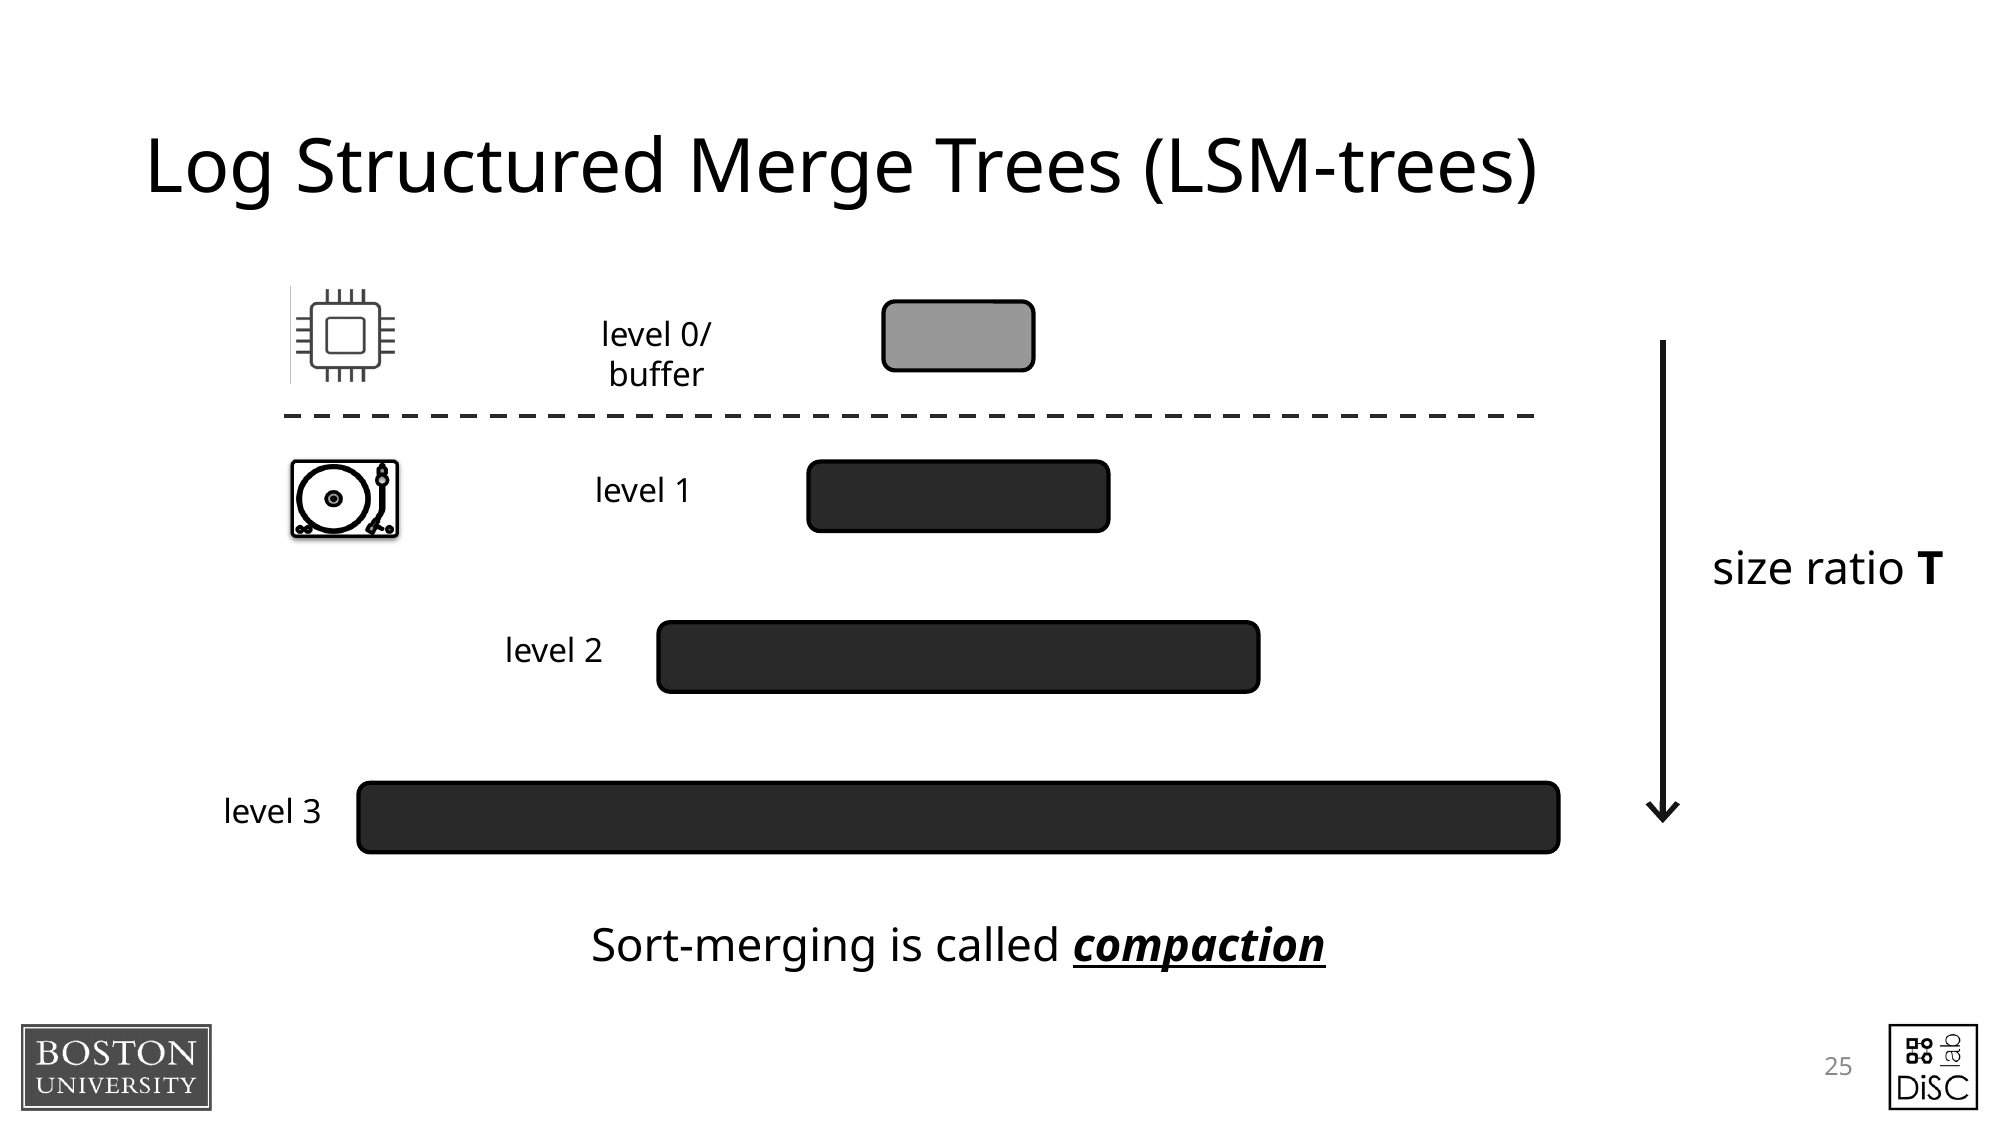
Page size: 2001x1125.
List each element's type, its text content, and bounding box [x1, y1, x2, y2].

text_box level 2 [490, 622, 619, 677]
text_box level 0/ buffer [586, 305, 727, 401]
picture [284, 286, 405, 415]
text_box size ratio T [1697, 531, 1959, 601]
text_box [806, 459, 1111, 534]
text_box level 3 [208, 782, 337, 838]
text_box Sort-merging is called compaction [583, 908, 1334, 979]
text_box [881, 299, 1036, 373]
text_box [356, 780, 1561, 855]
picture [284, 417, 405, 546]
text_box level 1 [579, 461, 709, 517]
slide_number 25 [1798, 1044, 1861, 1091]
title Log Structured Merge Trees (LSM-trees) [136, 59, 1863, 278]
picture [1888, 1022, 1979, 1112]
text_box [656, 620, 1261, 694]
picture [21, 1013, 212, 1122]
